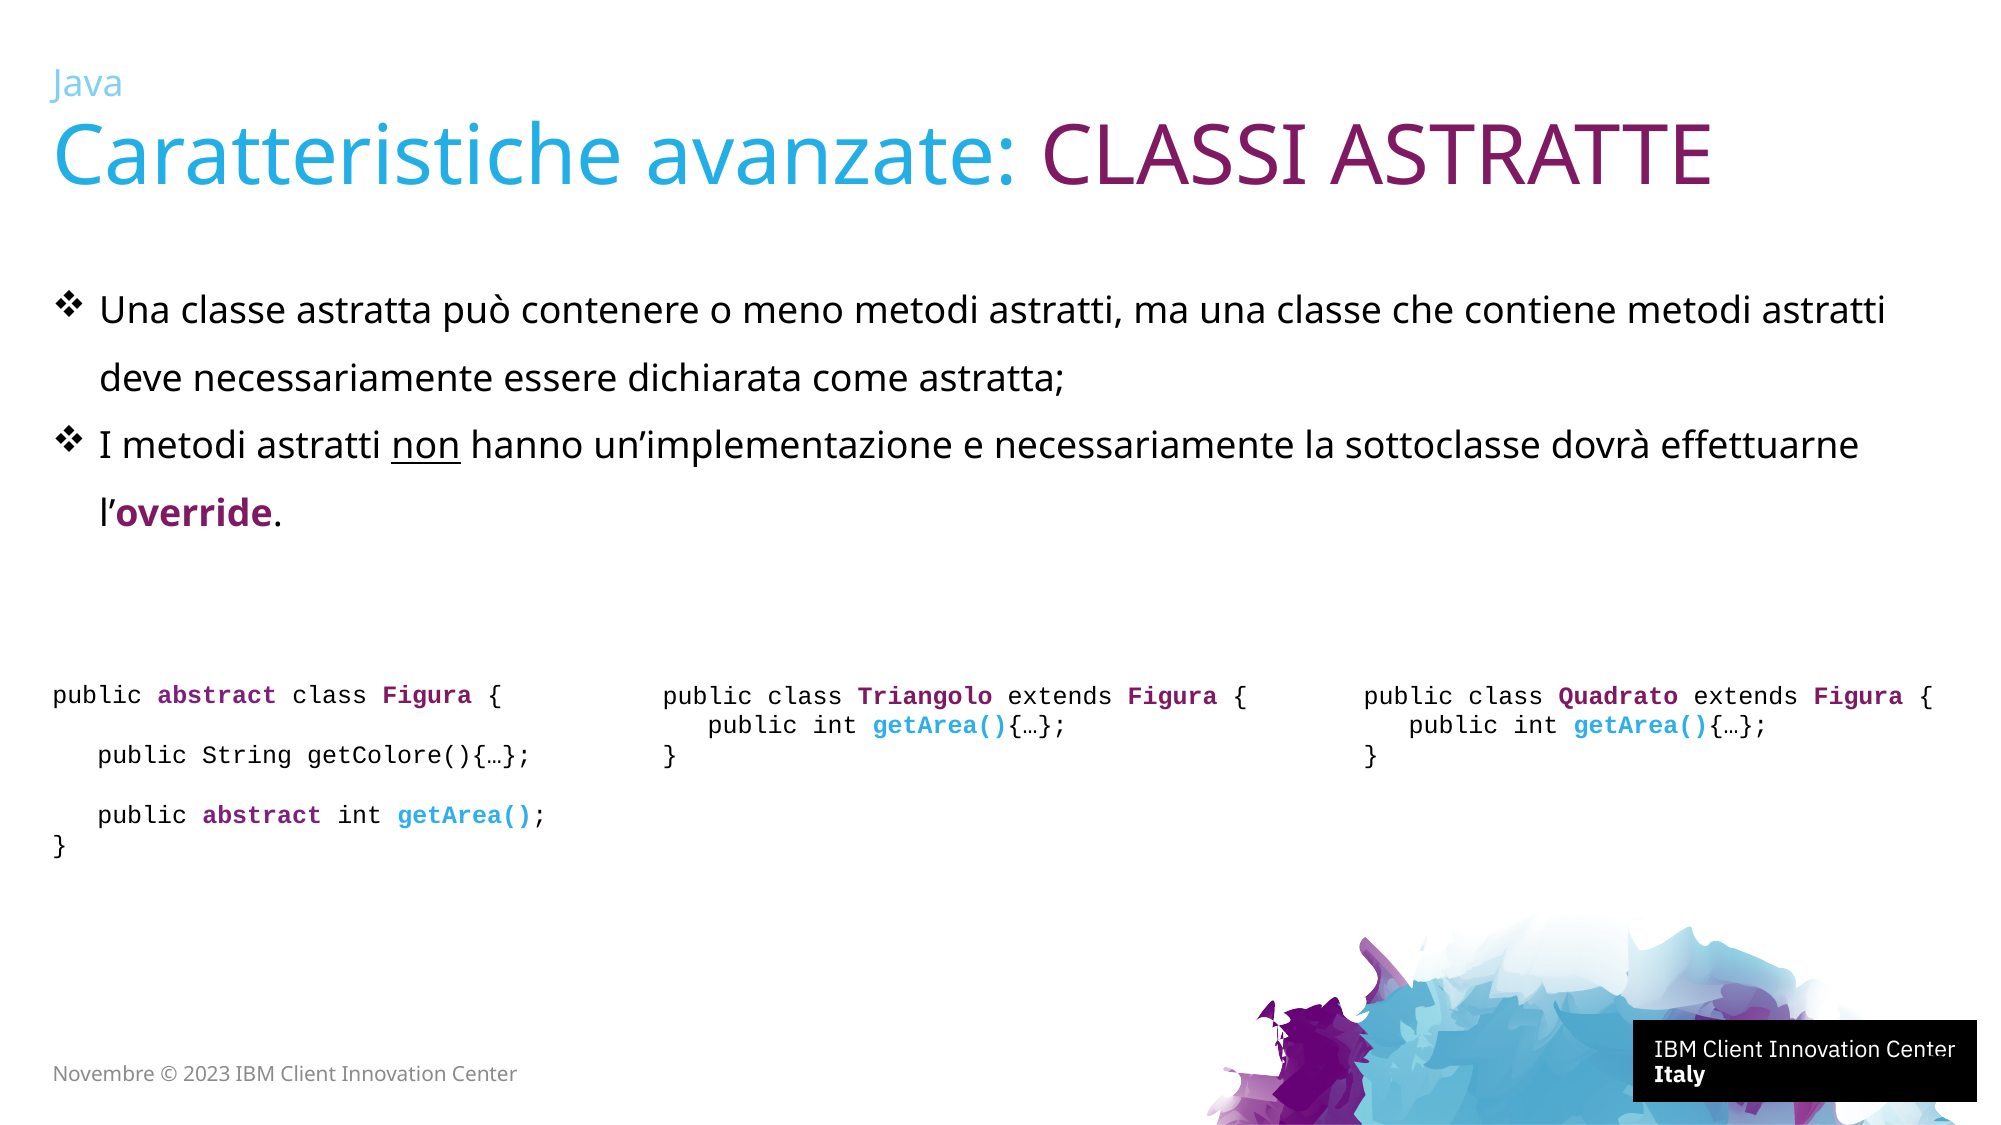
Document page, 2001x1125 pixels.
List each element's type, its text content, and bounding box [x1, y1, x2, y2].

text_box 60 [1881, 1039, 1961, 1085]
text_box Una classe astratta può contenere o meno metodi astratti, ma una classe che contiene metodi astratti deve necessariamente essere dichiarata come astratta; I metodi astratti non hanno un’implementazione e necessariamente la sottoclasse dovrà effettuarne l’override. [37, 256, 1949, 609]
list Java [37, 56, 713, 106]
picture [1166, 850, 1977, 1125]
text_box public class Triangolo extends Figura { public int getArea(){…}; } [647, 671, 1279, 777]
text_box public class Quadrato extends Figura { public int getArea(){…}; } [1348, 671, 1961, 822]
footer Novembre © 2023 IBM Client Innovation Center [37, 1042, 1000, 1103]
text_box public abstract class Figura { public String getColore(){…}; public abstract int getArea(); } [37, 671, 722, 867]
title Caratteristiche avanzate: CLASSI ASTRATTE [37, 105, 1949, 211]
